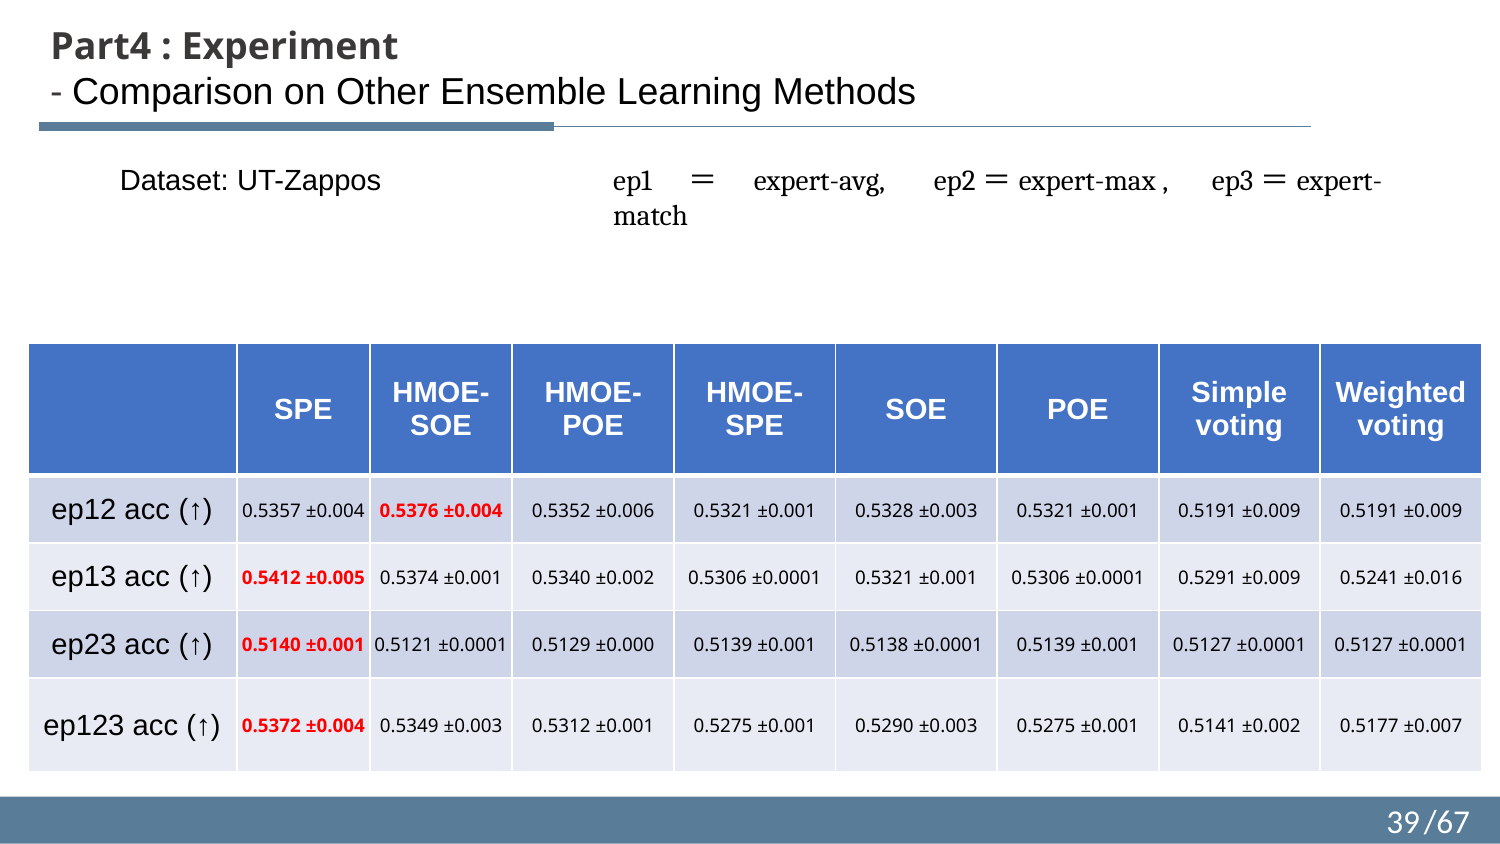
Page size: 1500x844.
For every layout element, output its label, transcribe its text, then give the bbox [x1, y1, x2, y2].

table_cell 0.5275 ±0.001 [998, 679, 1158, 771]
table_header [29, 344, 236, 473]
table_cell 0.5139 ±0.001 [675, 611, 835, 677]
table_cell 0.5290 ±0.003 [836, 679, 996, 771]
table_header SPE [238, 344, 369, 473]
table_header Weighted voting [1321, 344, 1481, 473]
table_cell 0.5412 ±0.005 [238, 544, 369, 610]
table_cell 0.5306 ±0.0001 [998, 544, 1158, 610]
table_header POE [998, 344, 1158, 473]
table_header HMOE-SPE [675, 344, 835, 473]
table_cell 0.5191 ±0.009 [1160, 478, 1319, 542]
table_cell 0.5140 ±0.001 [238, 611, 369, 677]
table_cell ep23 acc (↑) [29, 611, 236, 677]
table_header SOE [836, 344, 996, 473]
table_cell 0.5306 ±0.0001 [675, 544, 835, 610]
text_box Part4 : Experiment - Comparison on Other Ensemble Learning Methods [35, 14, 932, 120]
table_cell 0.5127 ±0.0001 [1160, 611, 1319, 677]
table_cell 0.5352 ±0.006 [513, 478, 673, 542]
text_box ep1 ＝ expert-avg, ep2＝expert-max , ep3＝expert-match [598, 153, 1451, 239]
text_box Dataset: UT-Zappos [36, 153, 466, 204]
table_cell 0.5275 ±0.001 [675, 679, 835, 771]
table_cell 0.5138 ±0.0001 [836, 611, 996, 677]
table_header HMOE-SOE [371, 344, 511, 473]
table_cell 0.5376 ±0.004 [371, 478, 511, 542]
table_cell 0.5357 ±0.004 [238, 478, 369, 542]
table_cell ep123 acc (↑) [29, 679, 236, 771]
slide_number 39 [1097, 798, 1435, 844]
table_cell 0.5372 ±0.004 [238, 679, 369, 771]
table_cell 0.5241 ±0.016 [1321, 544, 1481, 610]
table_cell 0.5139 ±0.001 [998, 611, 1158, 677]
table_cell ep13 acc (↑) [29, 544, 236, 610]
table_cell ep12 acc (↑) [29, 478, 236, 542]
table_cell 0.5321 ±0.001 [998, 478, 1158, 542]
table_cell 0.5312 ±0.001 [513, 679, 673, 771]
table_cell 0.5349 ±0.003 [371, 679, 511, 771]
table_cell 0.5121 ±0.0001 [371, 611, 511, 677]
table_cell 0.5340 ±0.002 [513, 544, 673, 610]
table_cell 0.5321 ±0.001 [675, 478, 835, 542]
table_header HMOE-POE [513, 344, 673, 473]
table_cell 0.5127 ±0.0001 [1321, 611, 1481, 677]
table_cell 0.5374 ±0.001 [371, 544, 511, 610]
table_cell 0.5321 ±0.001 [836, 544, 996, 610]
table_cell 0.5291 ±0.009 [1160, 544, 1319, 610]
table_cell 0.5129 ±0.000 [513, 611, 673, 677]
table_cell 0.5141 ±0.002 [1160, 679, 1319, 771]
table_cell 0.5177 ±0.007 [1321, 679, 1481, 771]
table_header Simple voting [1160, 344, 1319, 473]
table_cell 0.5191 ±0.009 [1321, 478, 1481, 542]
footer /67 [1435, 798, 1498, 844]
table_cell 0.5328 ±0.003 [836, 478, 996, 542]
